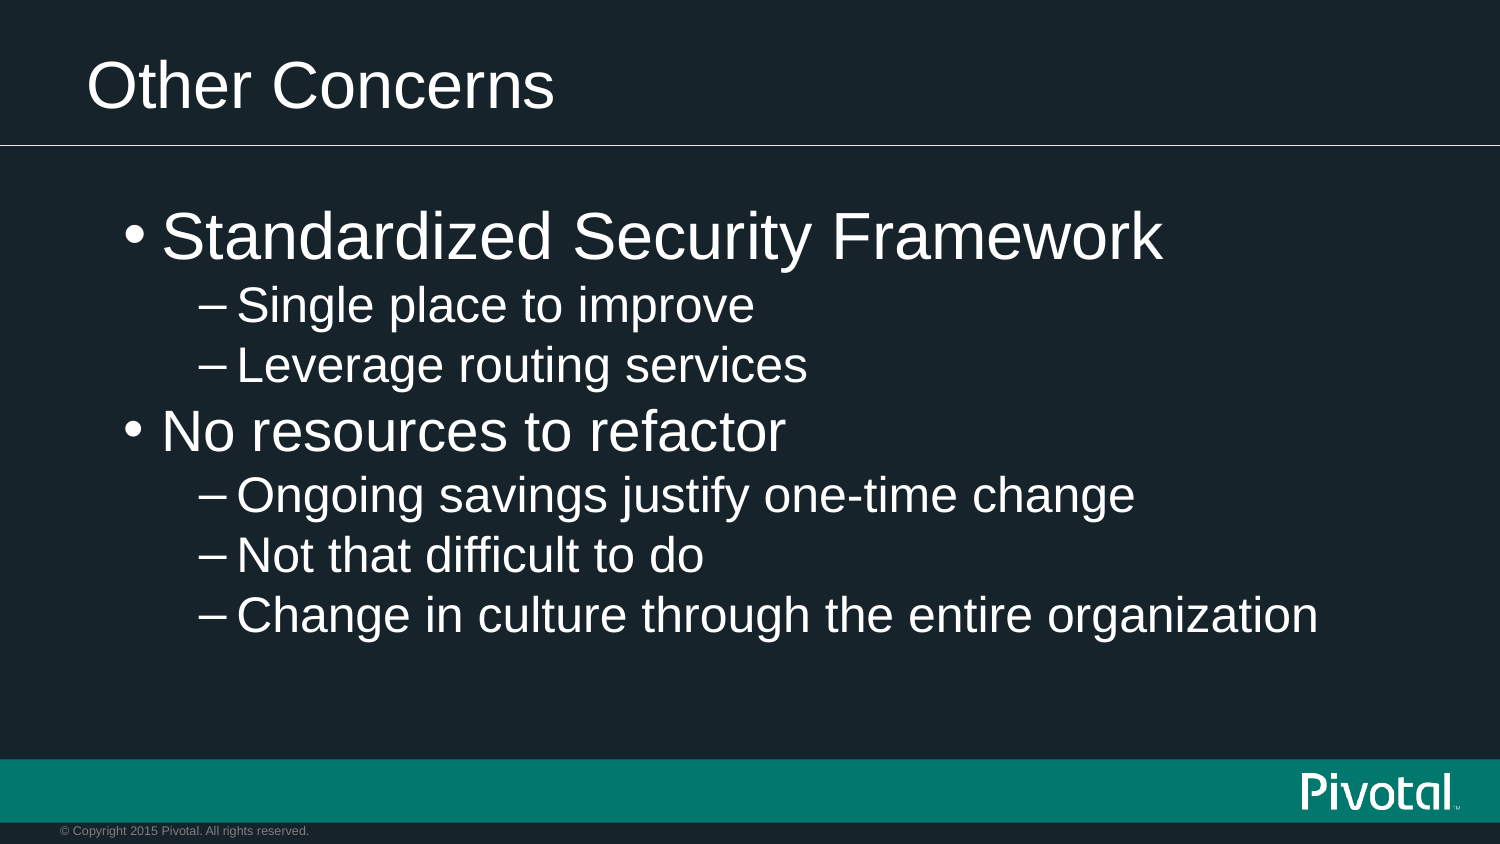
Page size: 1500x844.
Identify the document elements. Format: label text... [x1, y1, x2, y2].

title Other Concerns [75, 52, 1425, 113]
list Standardized Security Framework Single place to improve Leverage routing services No resources to refactor Ongoing savings justify one-time change Not that difficult to do Change in culture through the entire organization [75, 181, 1425, 688]
picture [1302, 773, 1460, 810]
